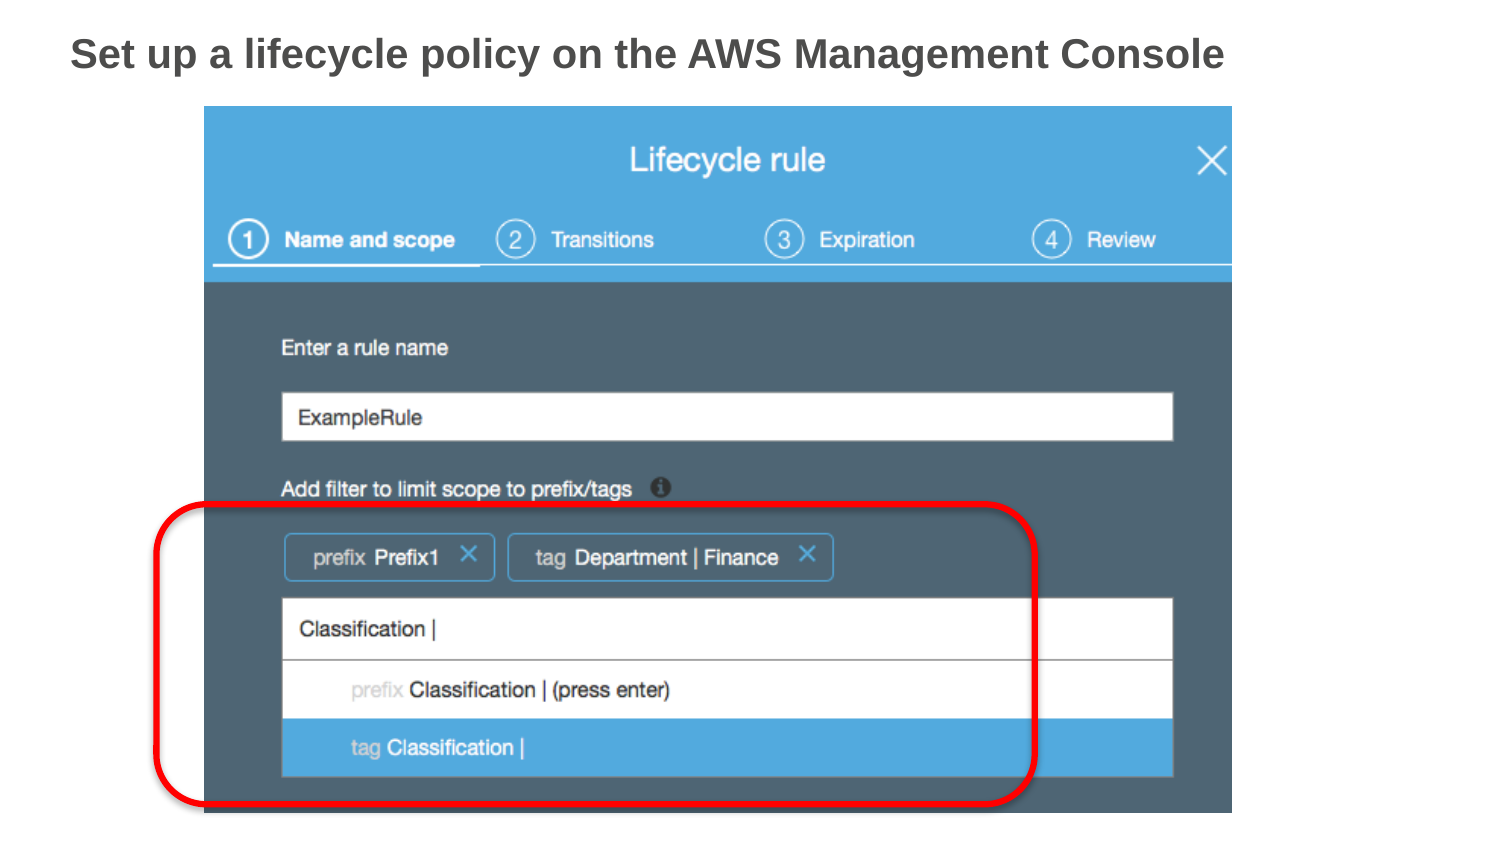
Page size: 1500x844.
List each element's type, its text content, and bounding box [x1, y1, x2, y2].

picture [204, 106, 1233, 813]
title Set up a lifecycle policy on the AWS Management Console [55, 18, 1402, 109]
text_box [155, 504, 199, 805]
